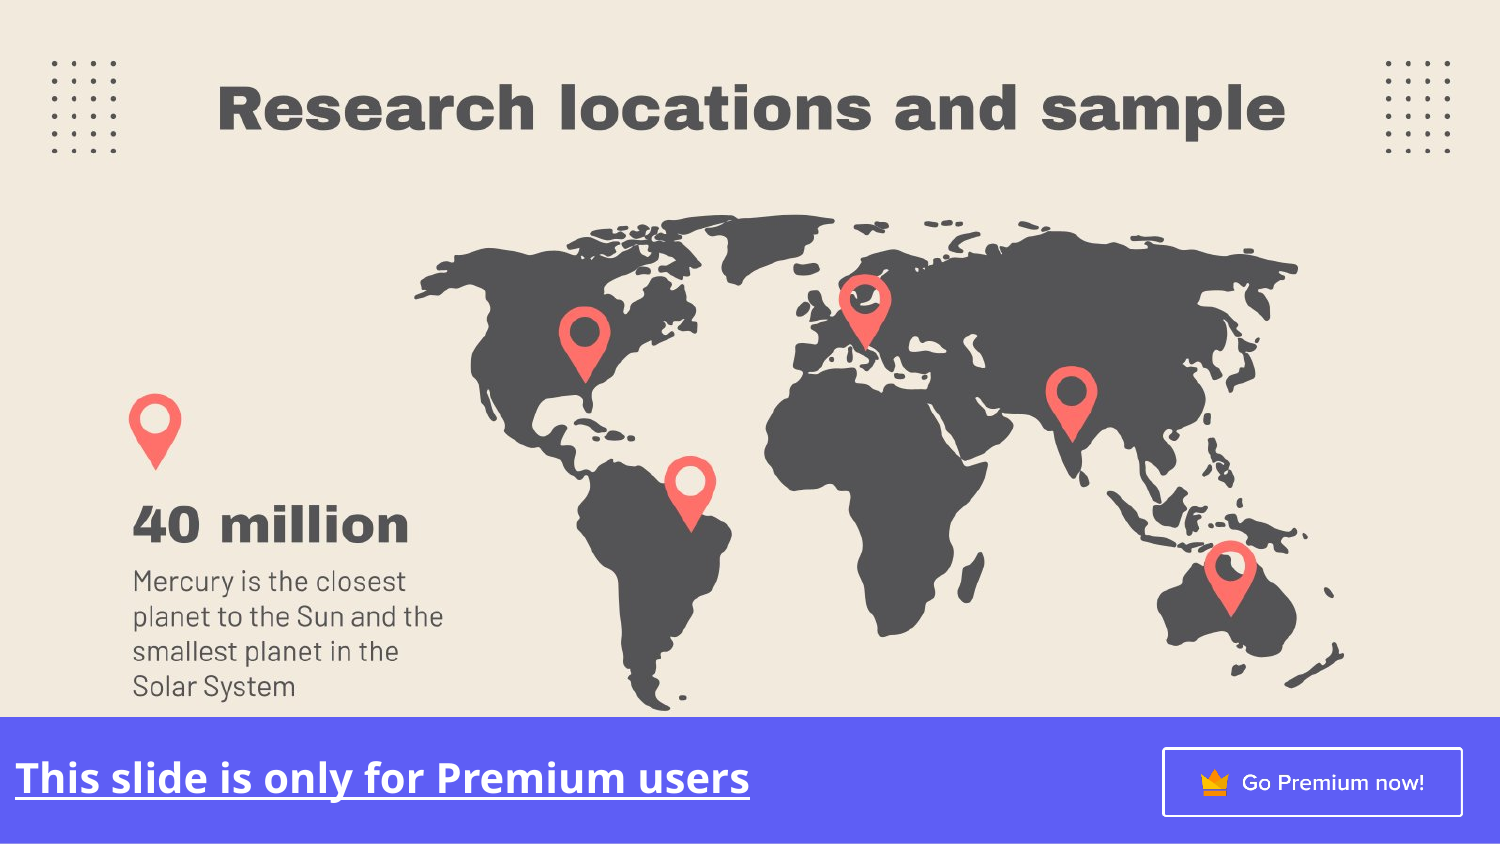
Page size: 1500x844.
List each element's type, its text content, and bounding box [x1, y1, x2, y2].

picture [1162, 747, 1463, 817]
picture [0, 0, 1500, 717]
text_box This slide is only for Premium users [0, 717, 1500, 844]
